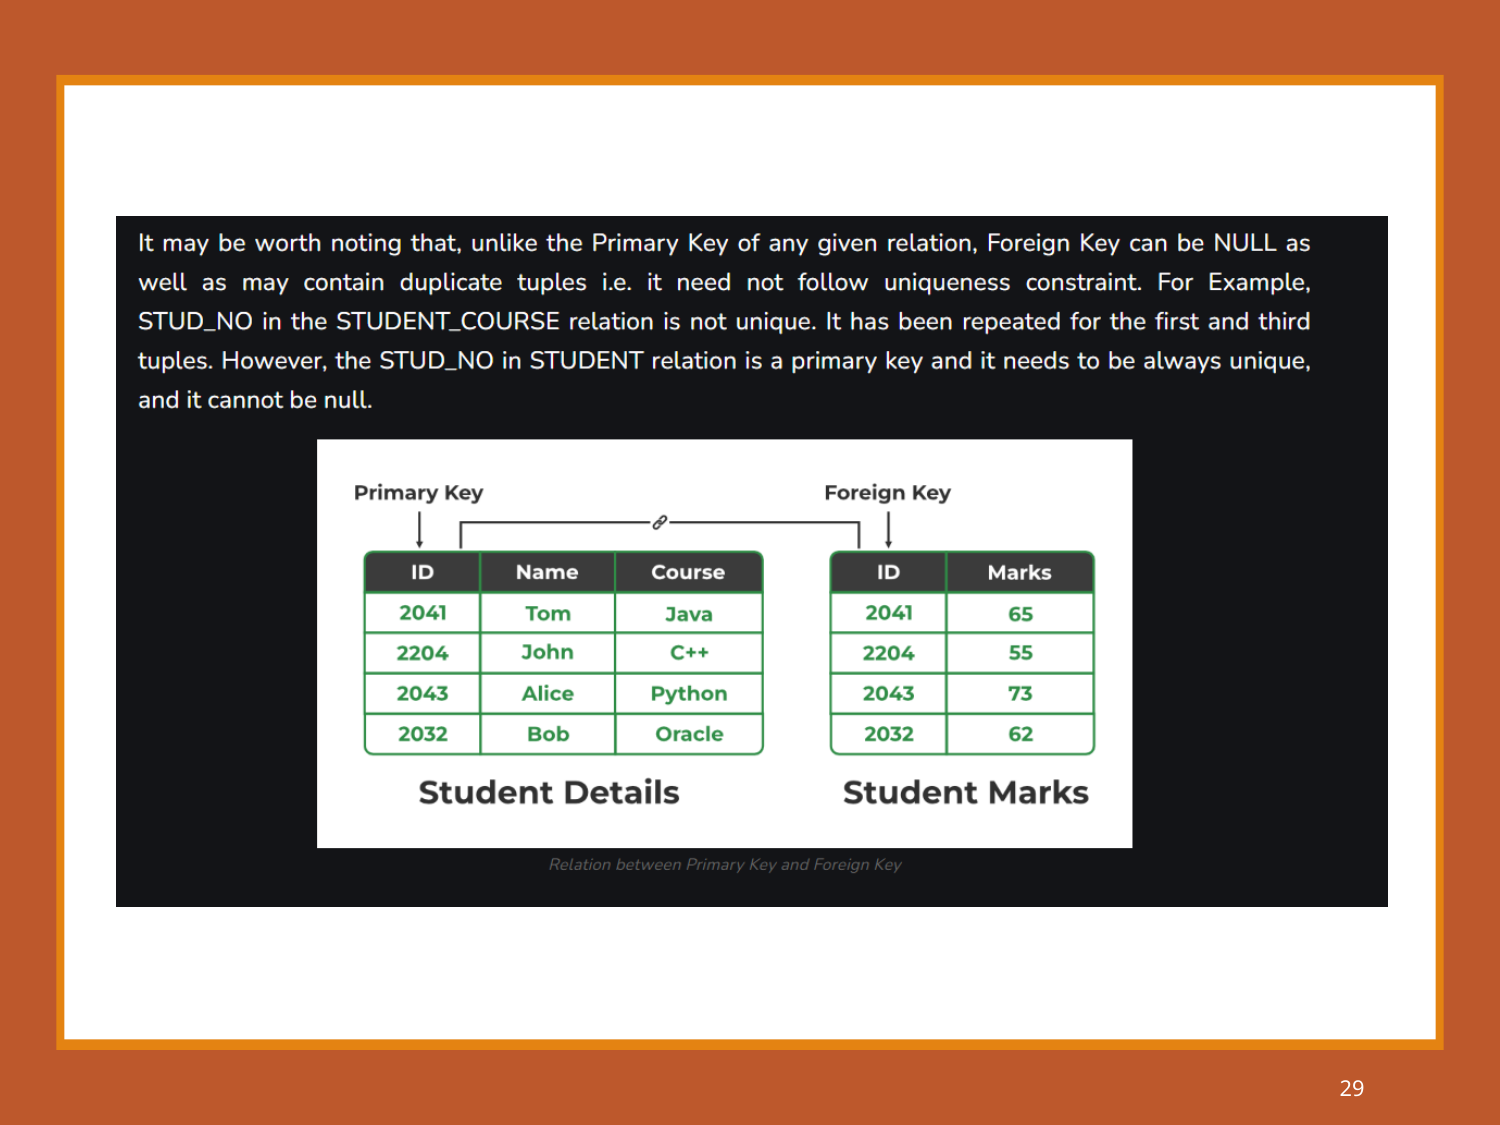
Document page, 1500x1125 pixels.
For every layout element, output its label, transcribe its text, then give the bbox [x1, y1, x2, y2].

text_box [63, 84, 1437, 1041]
text_box [0, 0, 1500, 1125]
slide_number 29 [1218, 1059, 1380, 1120]
text_box [55, 74, 1445, 1051]
picture [115, 216, 1389, 908]
